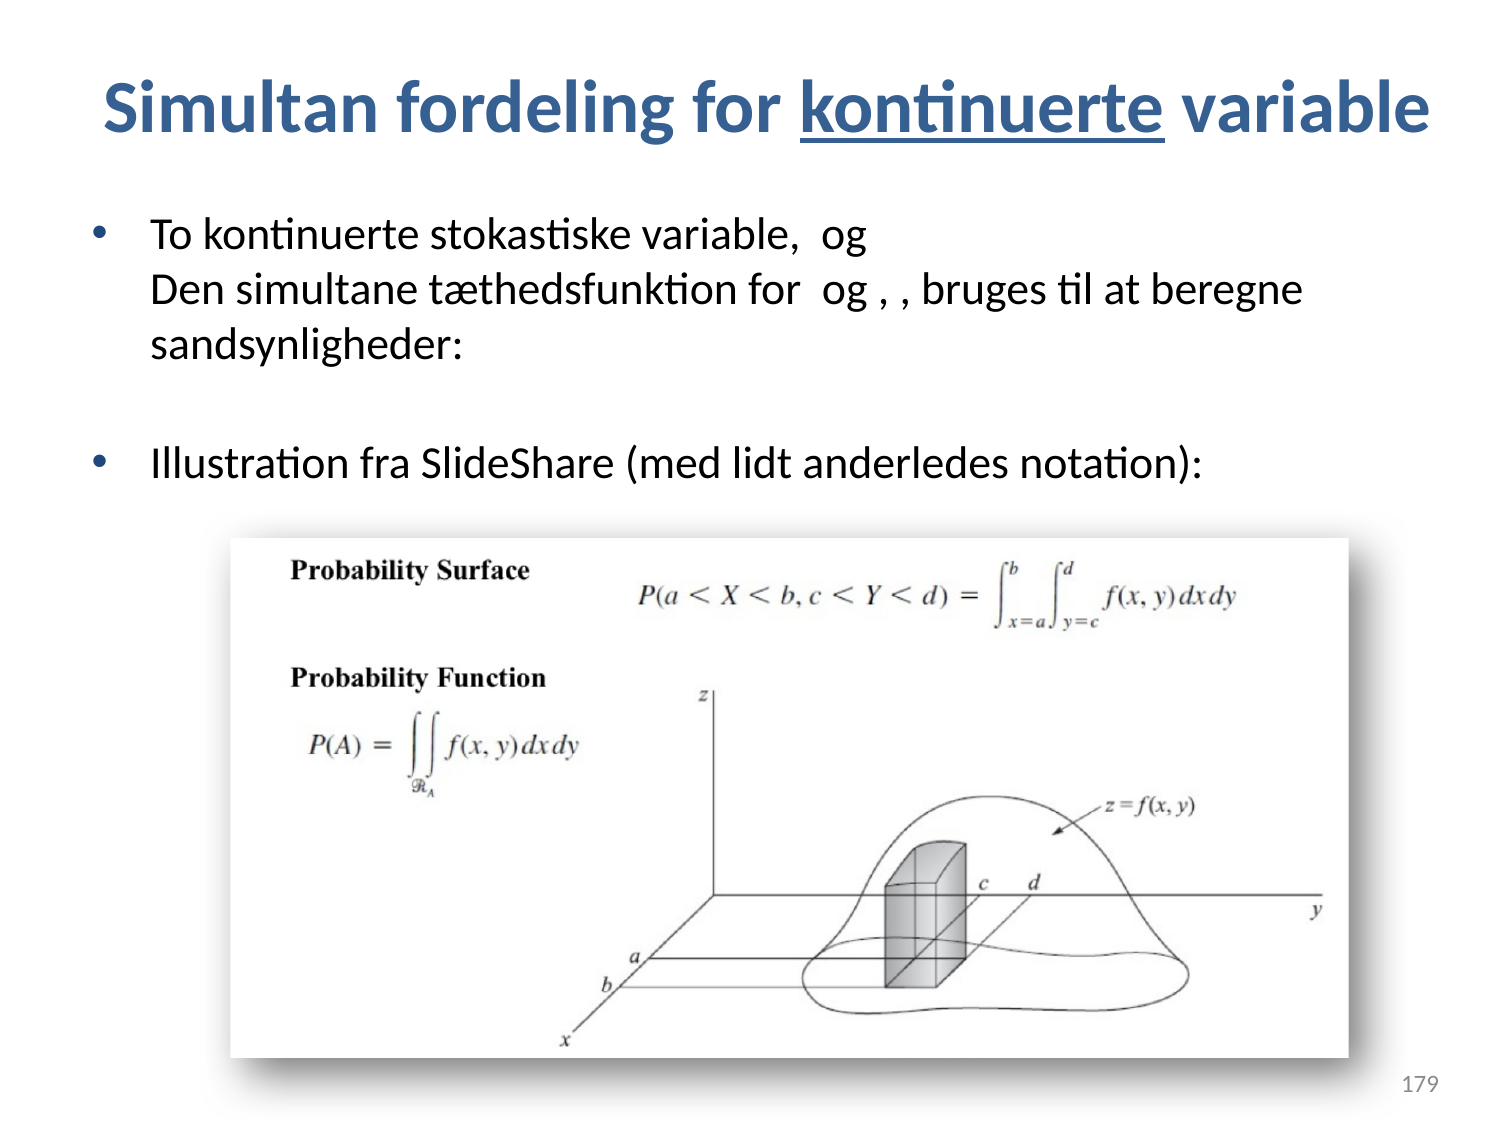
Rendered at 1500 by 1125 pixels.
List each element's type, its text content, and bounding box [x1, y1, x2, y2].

slide_number 179 [1343, 1058, 1455, 1107]
title Simultan fordeling for kontinuerte variable [76, 45, 1459, 161]
picture [229, 538, 1349, 1059]
